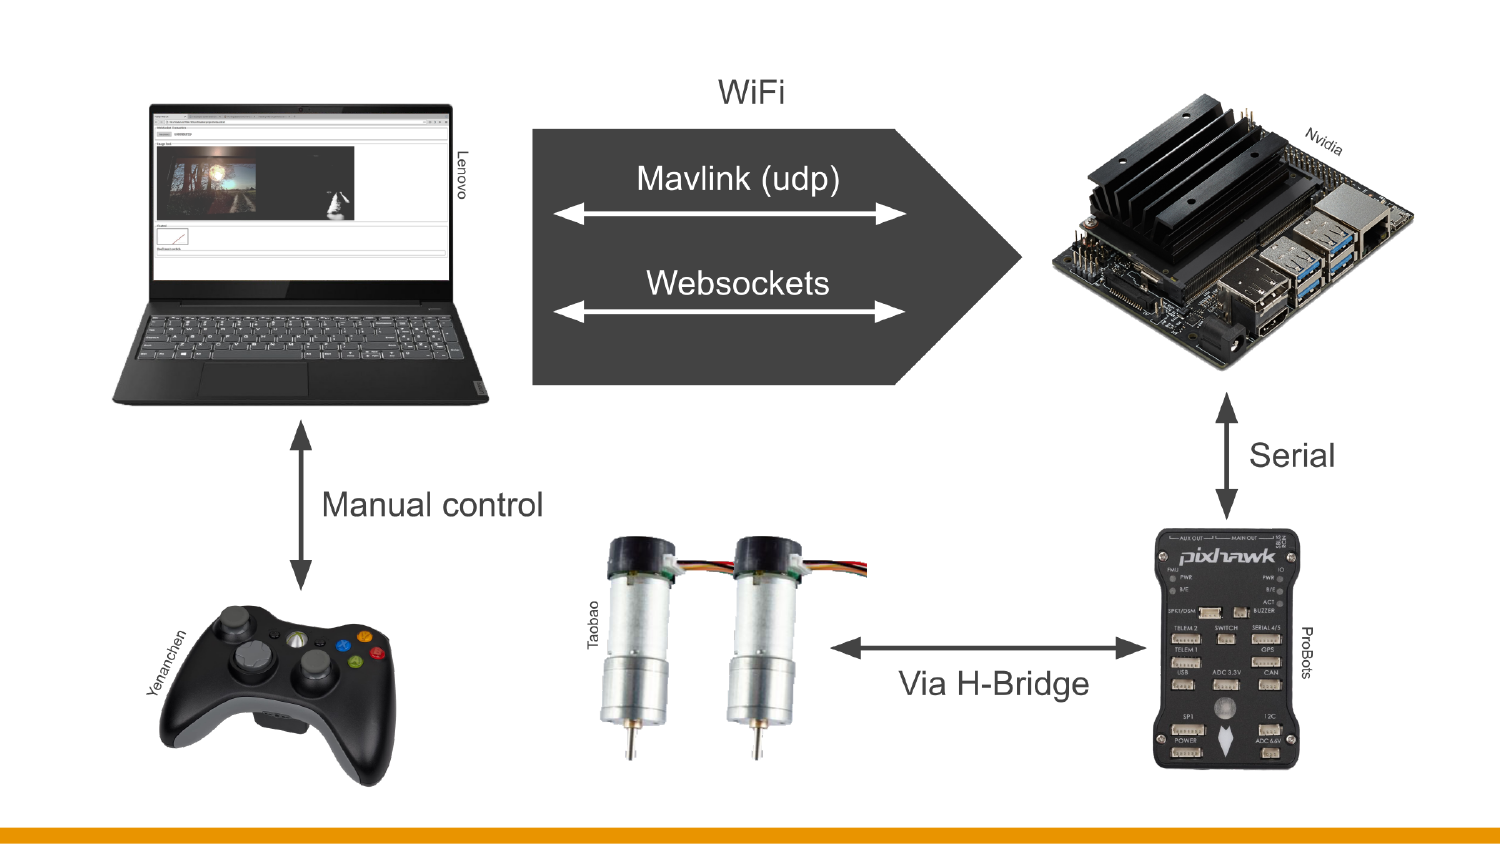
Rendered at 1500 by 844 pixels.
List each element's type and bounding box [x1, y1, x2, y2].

picture [63, 18, 1437, 813]
